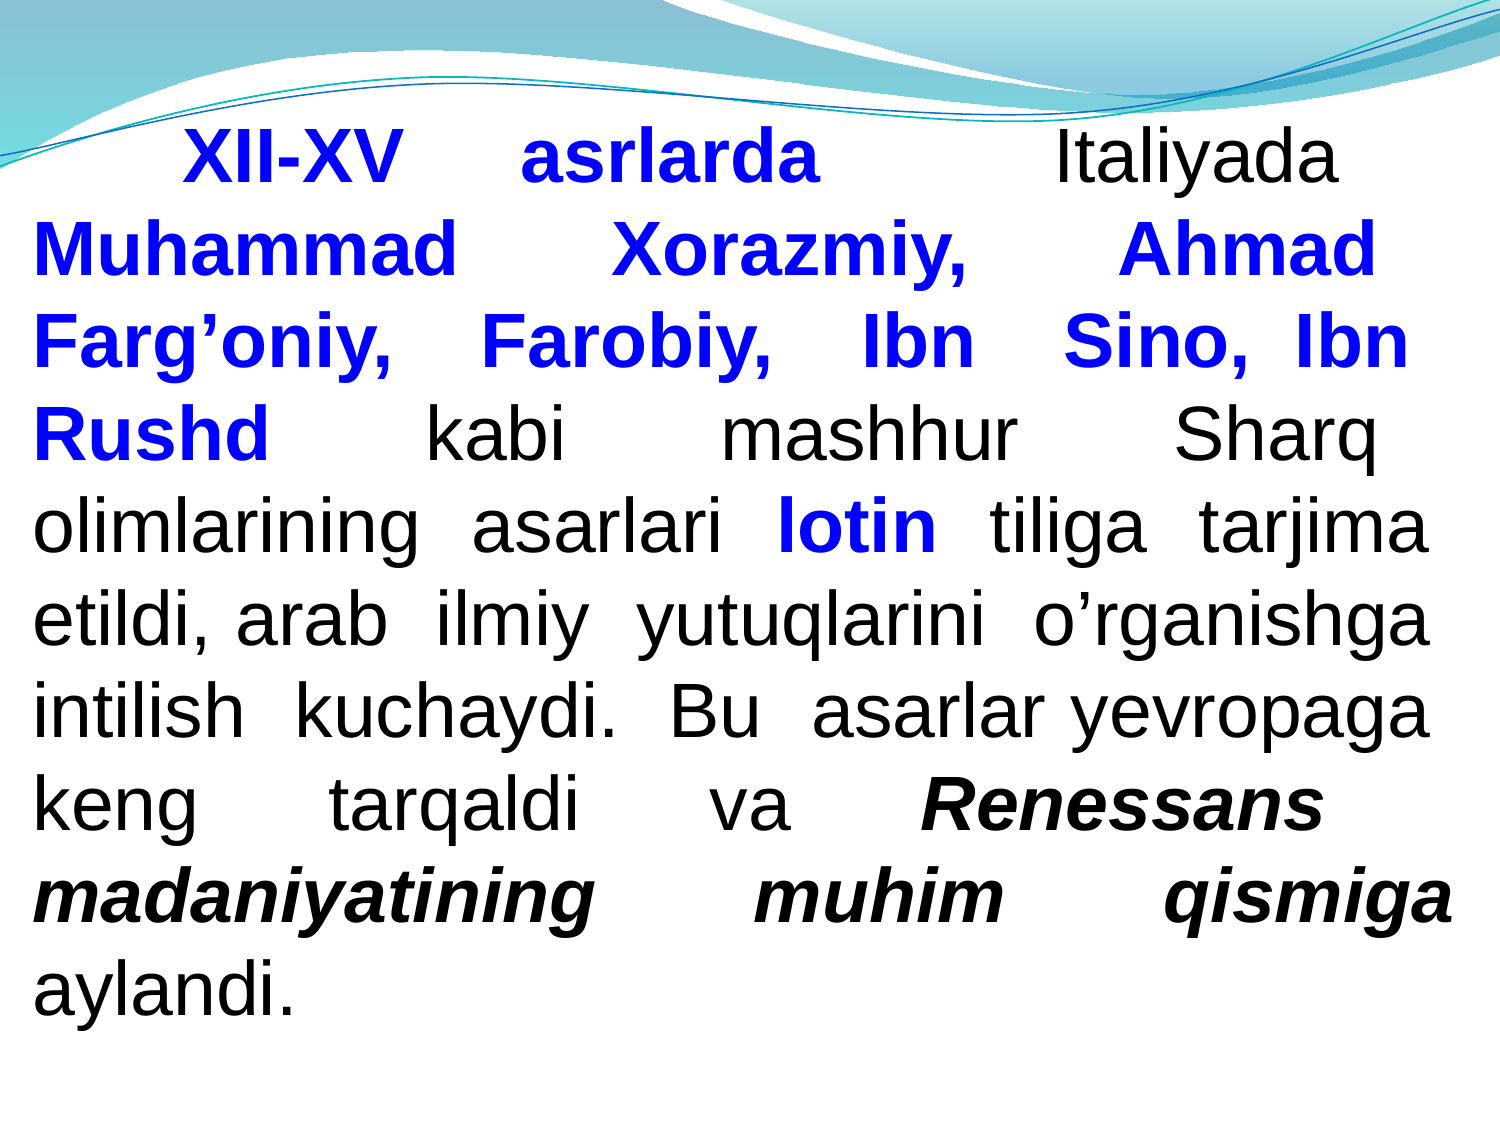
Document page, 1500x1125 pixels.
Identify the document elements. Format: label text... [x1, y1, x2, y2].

text_box XII-XV asrlarda Italiyada Muhammad Xorazmiy, Ahmad Farg’oniy, Farobiy, Ibn Sino, Ibn Rushd kabi mashhur Sharq olimlarining asarlari lotin tiliga tarjima etildi, arab ilmiy yutuqlarini o’rganishga intilish kuchaydi. Bu asarlar yevropaga keng tarqaldi va Renessans madaniyatining muhim qismiga aylandi. [17, 98, 1471, 1039]
